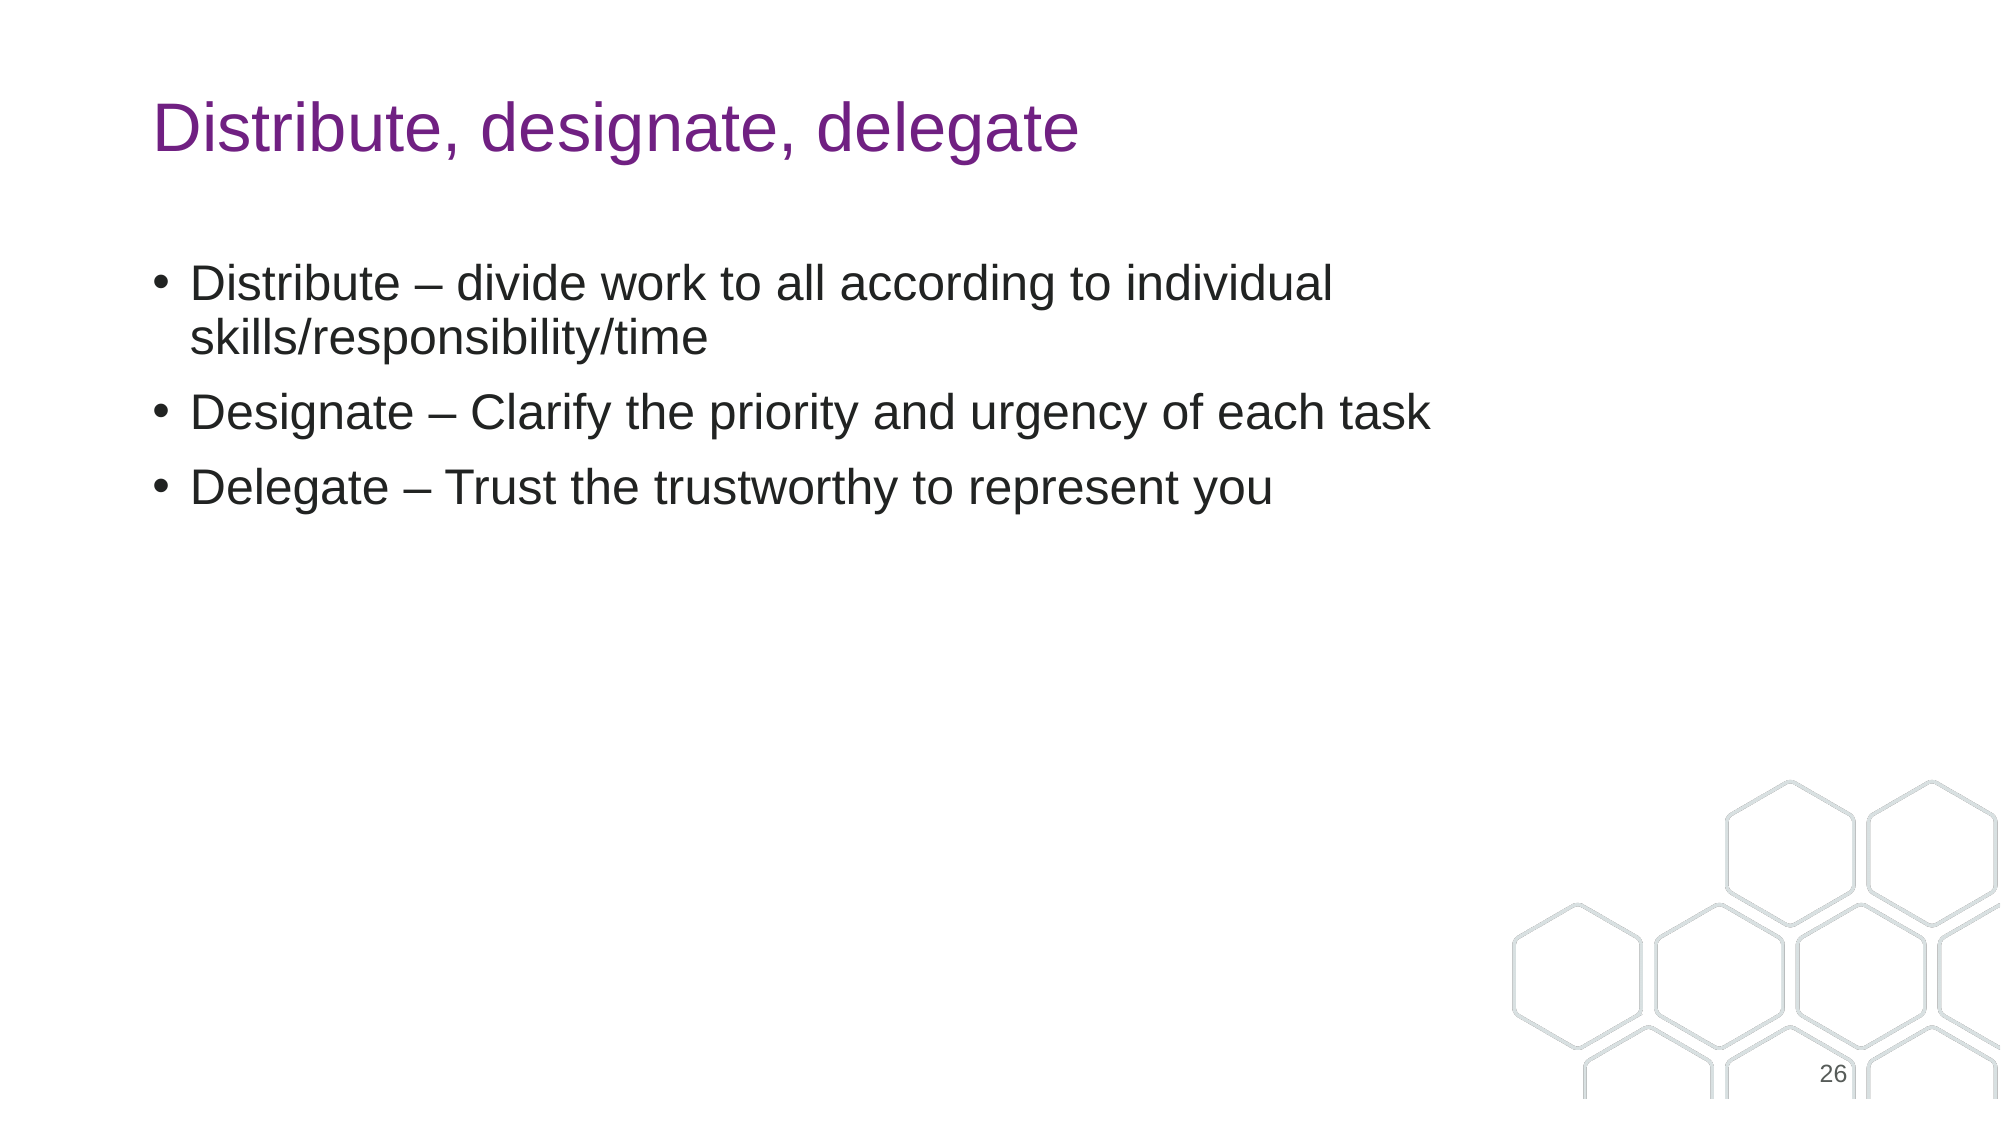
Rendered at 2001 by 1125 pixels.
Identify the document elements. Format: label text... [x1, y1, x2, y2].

title Distribute, designate, delegate [137, 84, 1775, 175]
slide_number 26 [1412, 1042, 1863, 1103]
list Distribute – divide work to all according to individual skills/responsibility/time Designate – Clarify the priority and urgency of each task Delegate – Trust the trustworthy to represent you [137, 249, 1775, 779]
picture [1412, 508, 2001, 1099]
